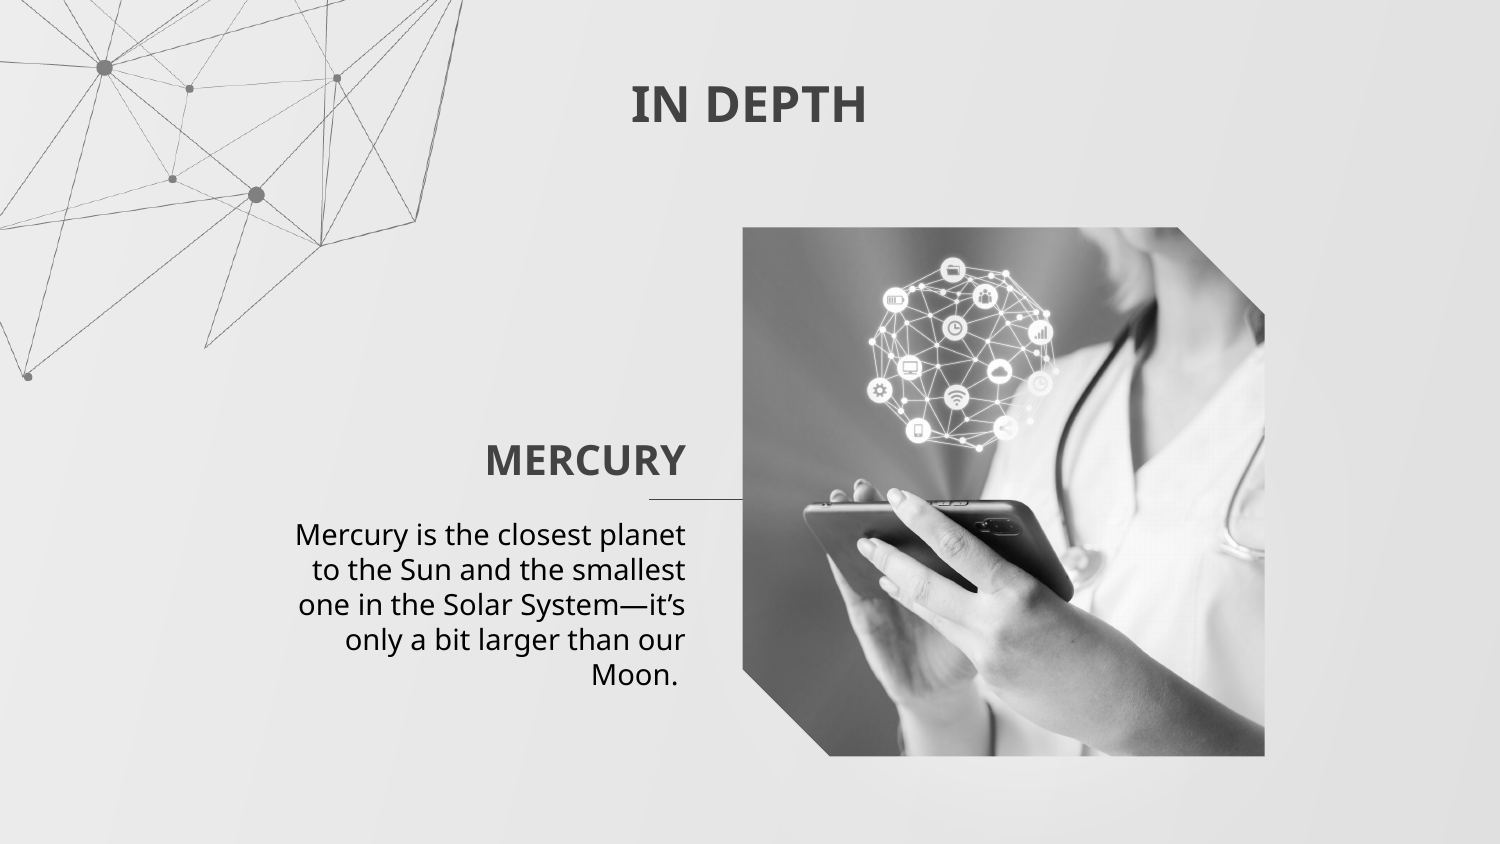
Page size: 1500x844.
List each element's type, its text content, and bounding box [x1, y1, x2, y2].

picture [0, 0, 1500, 844]
subtitle Mercury is the closest planet to the Sun and the smallest one in the Solar System—it’s only a bit larger than our Moon. [273, 501, 702, 795]
title IN DEPTH [322, 57, 1178, 214]
title MERCURY [262, 161, 702, 499]
